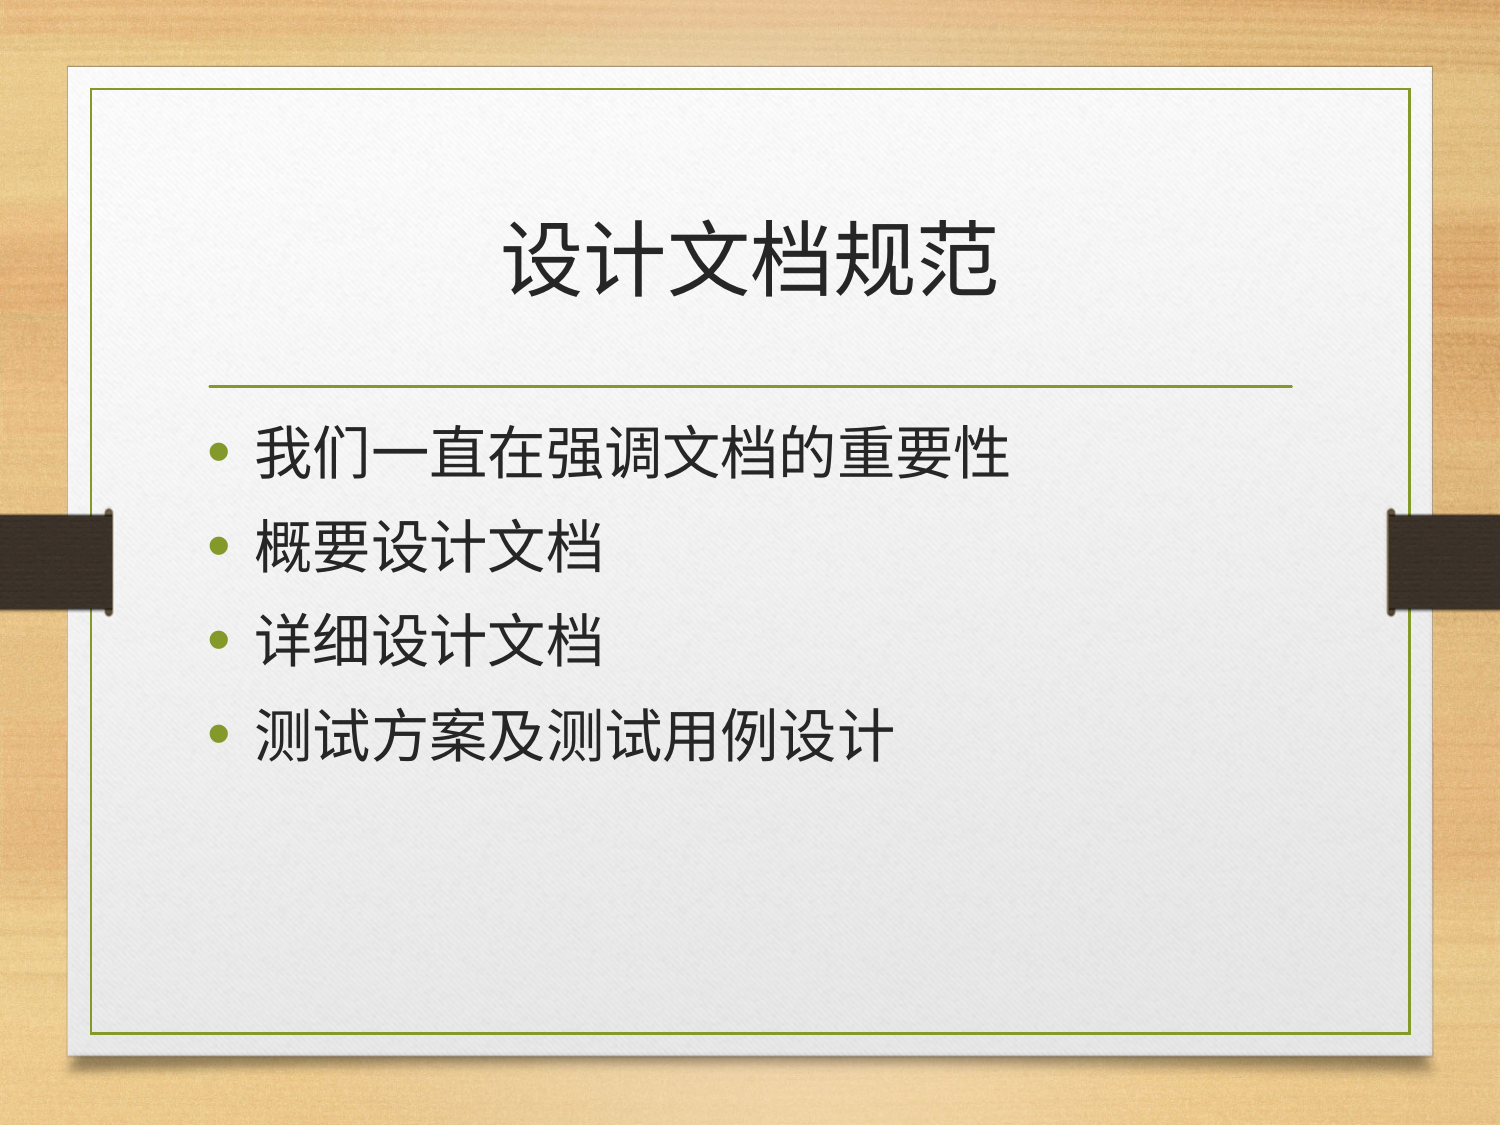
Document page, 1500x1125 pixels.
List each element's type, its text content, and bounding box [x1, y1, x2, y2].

list 我们一直在强调文档的重要性 概要设计文档 详细设计文档 测试方案及测试用例设计 [192, 408, 1309, 974]
title 设计文档规范 [192, 150, 1309, 364]
picture [0, 0, 1500, 1125]
